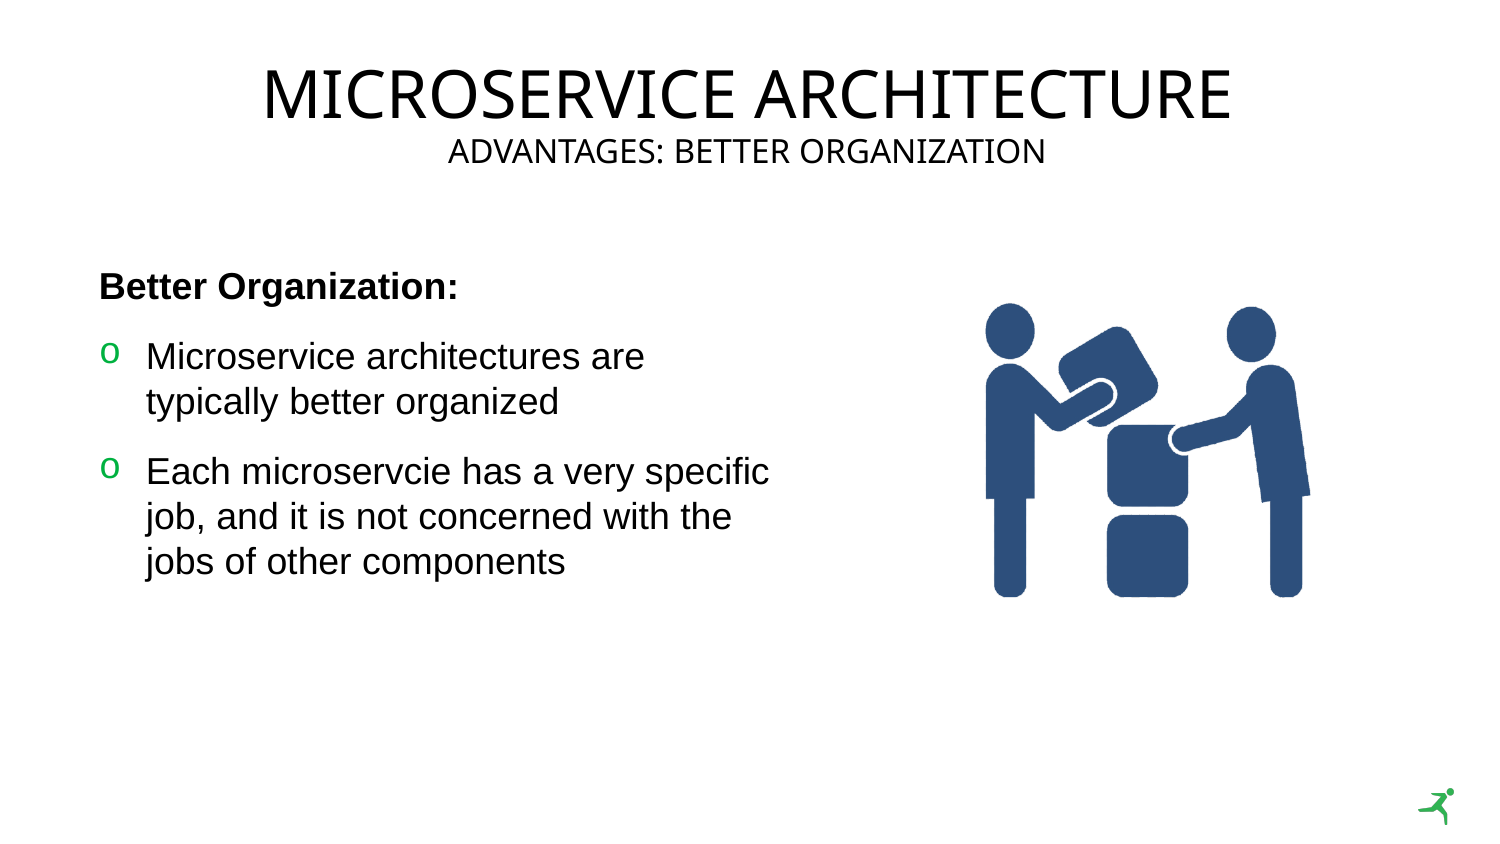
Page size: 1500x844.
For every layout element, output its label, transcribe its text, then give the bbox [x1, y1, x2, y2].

list Better Organization: Microservice architectures are typically better organized Each microservcie has a very specific job, and it is not concerned with the jobs of other components [98, 261, 782, 666]
picture [975, 286, 1319, 612]
title Microservice architecture [94, 66, 1402, 111]
subtitle Advantages: better organization [94, 123, 1402, 178]
